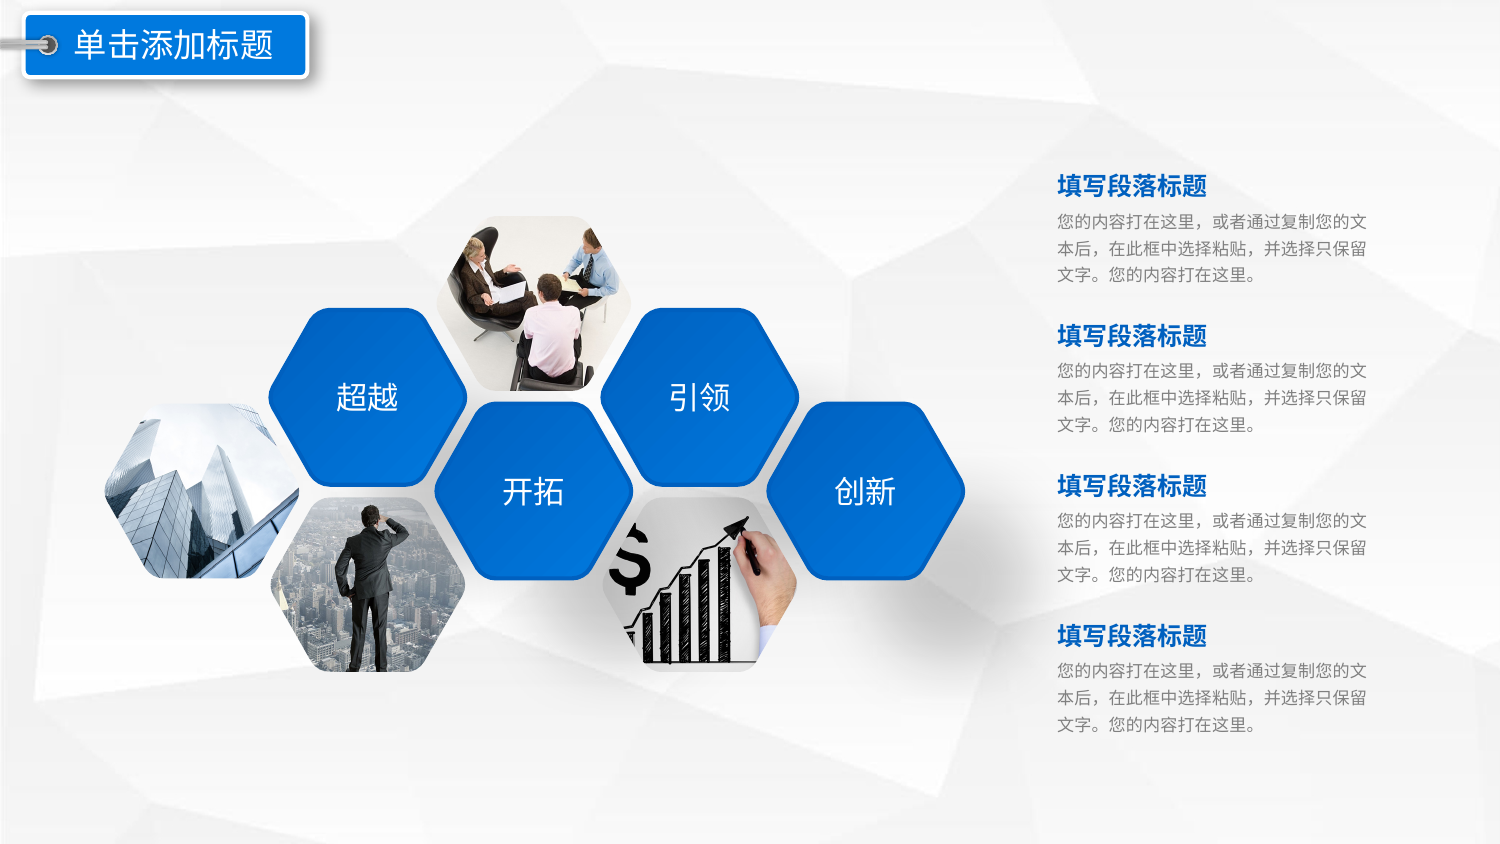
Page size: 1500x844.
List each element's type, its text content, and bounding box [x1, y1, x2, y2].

text_box 填写段落标题 [1043, 605, 1223, 650]
text_box 您的内容打在这里，或者通过复制您的文本后，在此框中选择粘贴，并选择只保留文字。您的内容打在这里。 [1042, 497, 1388, 592]
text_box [0, 40, 48, 49]
text_box 您的内容打在这里，或者通过复制您的文本后，在此框中选择粘贴，并选择只保留文字。您的内容打在这里。 [1042, 646, 1388, 742]
text_box 引领 [601, 308, 799, 486]
text_box 超越 [269, 308, 467, 486]
text_box 填写段落标题 [1043, 155, 1223, 201]
text_box 单击添加标题 [39, 17, 308, 72]
text_box 创新 [767, 402, 965, 580]
text_box 您的内容打在这里，或者通过复制您的文本后，在此框中选择粘贴，并选择只保留文字。您的内容打在这里。 [1042, 197, 1388, 293]
text_box [435, 215, 633, 392]
text_box [22, 11, 309, 79]
text_box 您的内容打在这里，或者通过复制您的文本后，在此框中选择粘贴，并选择只保留文字。您的内容打在这里。 [1042, 347, 1388, 443]
text_box 开拓 [435, 402, 633, 580]
picture [0, 0, 1500, 844]
text_box 填写段落标题 [1043, 305, 1223, 351]
text_box [269, 496, 463, 674]
text_box 填写段落标题 [1043, 455, 1223, 501]
text_box [681, 595, 795, 674]
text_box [38, 35, 58, 55]
text_box [103, 402, 301, 580]
